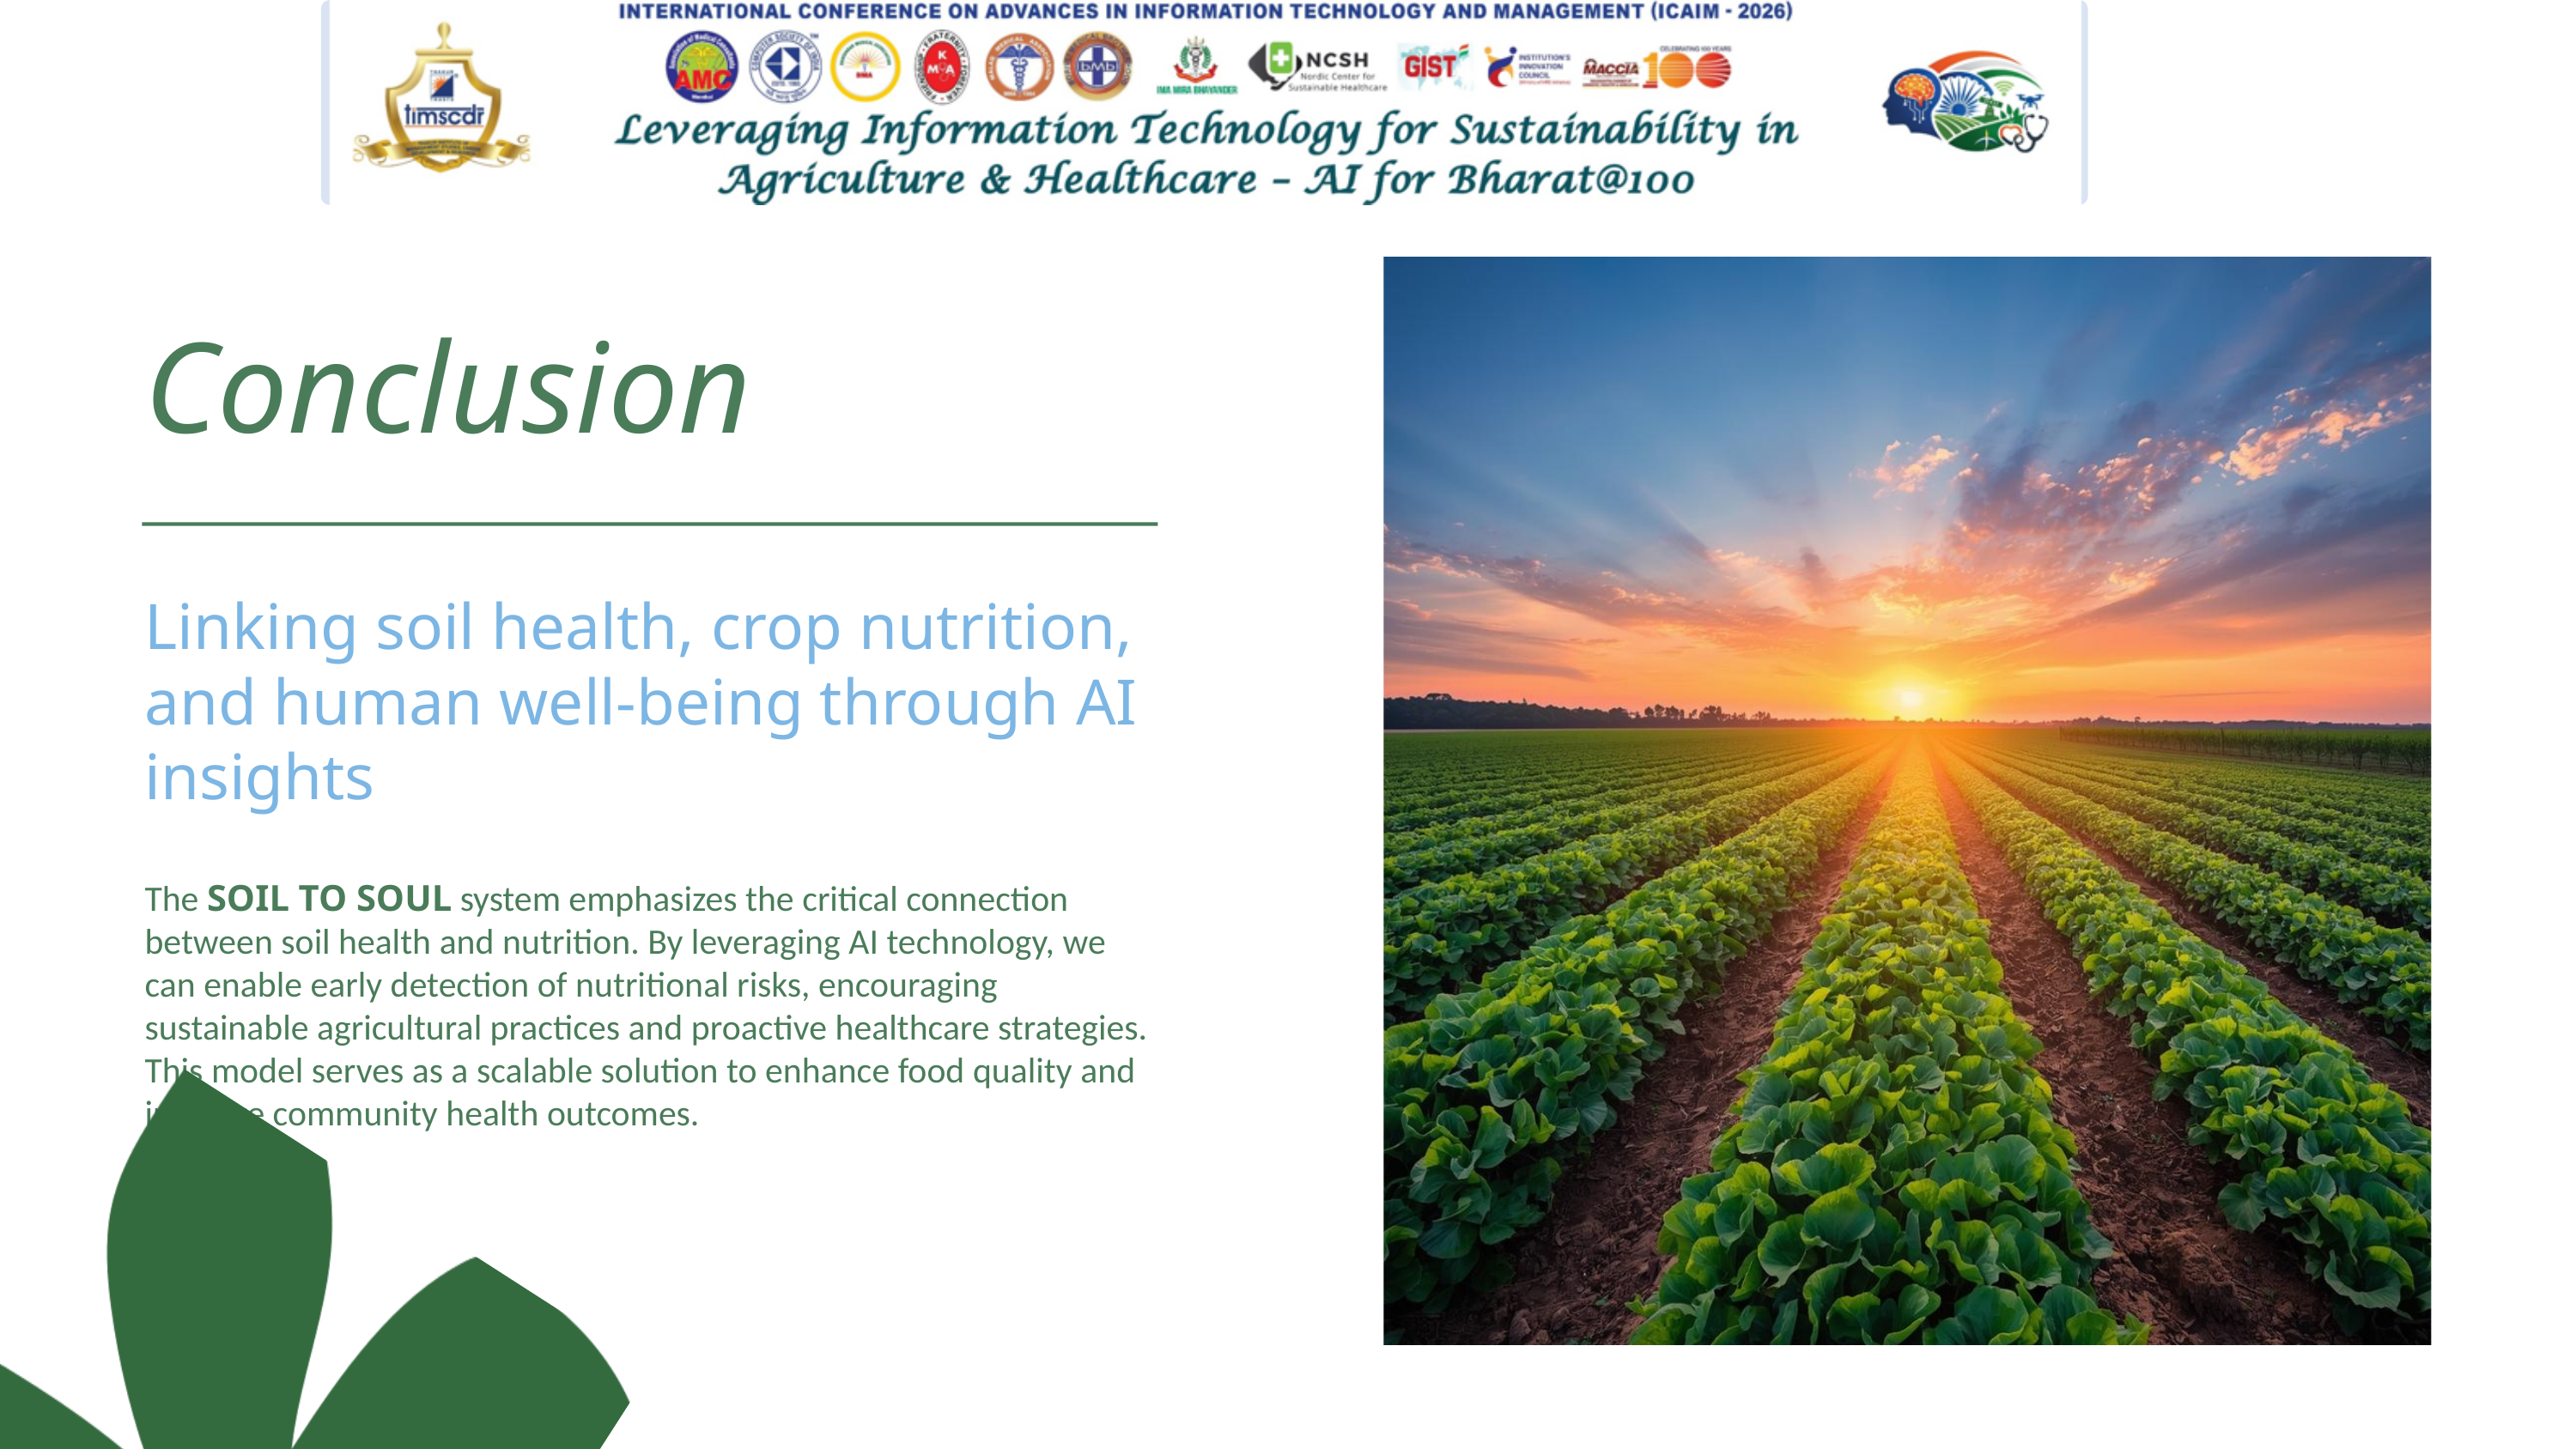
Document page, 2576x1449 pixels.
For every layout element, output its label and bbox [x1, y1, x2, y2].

text_box [320, 0, 2088, 206]
text_box [0, 990, 652, 1449]
text_box [142, 311, 1161, 1137]
text_box [1382, 257, 2432, 1345]
